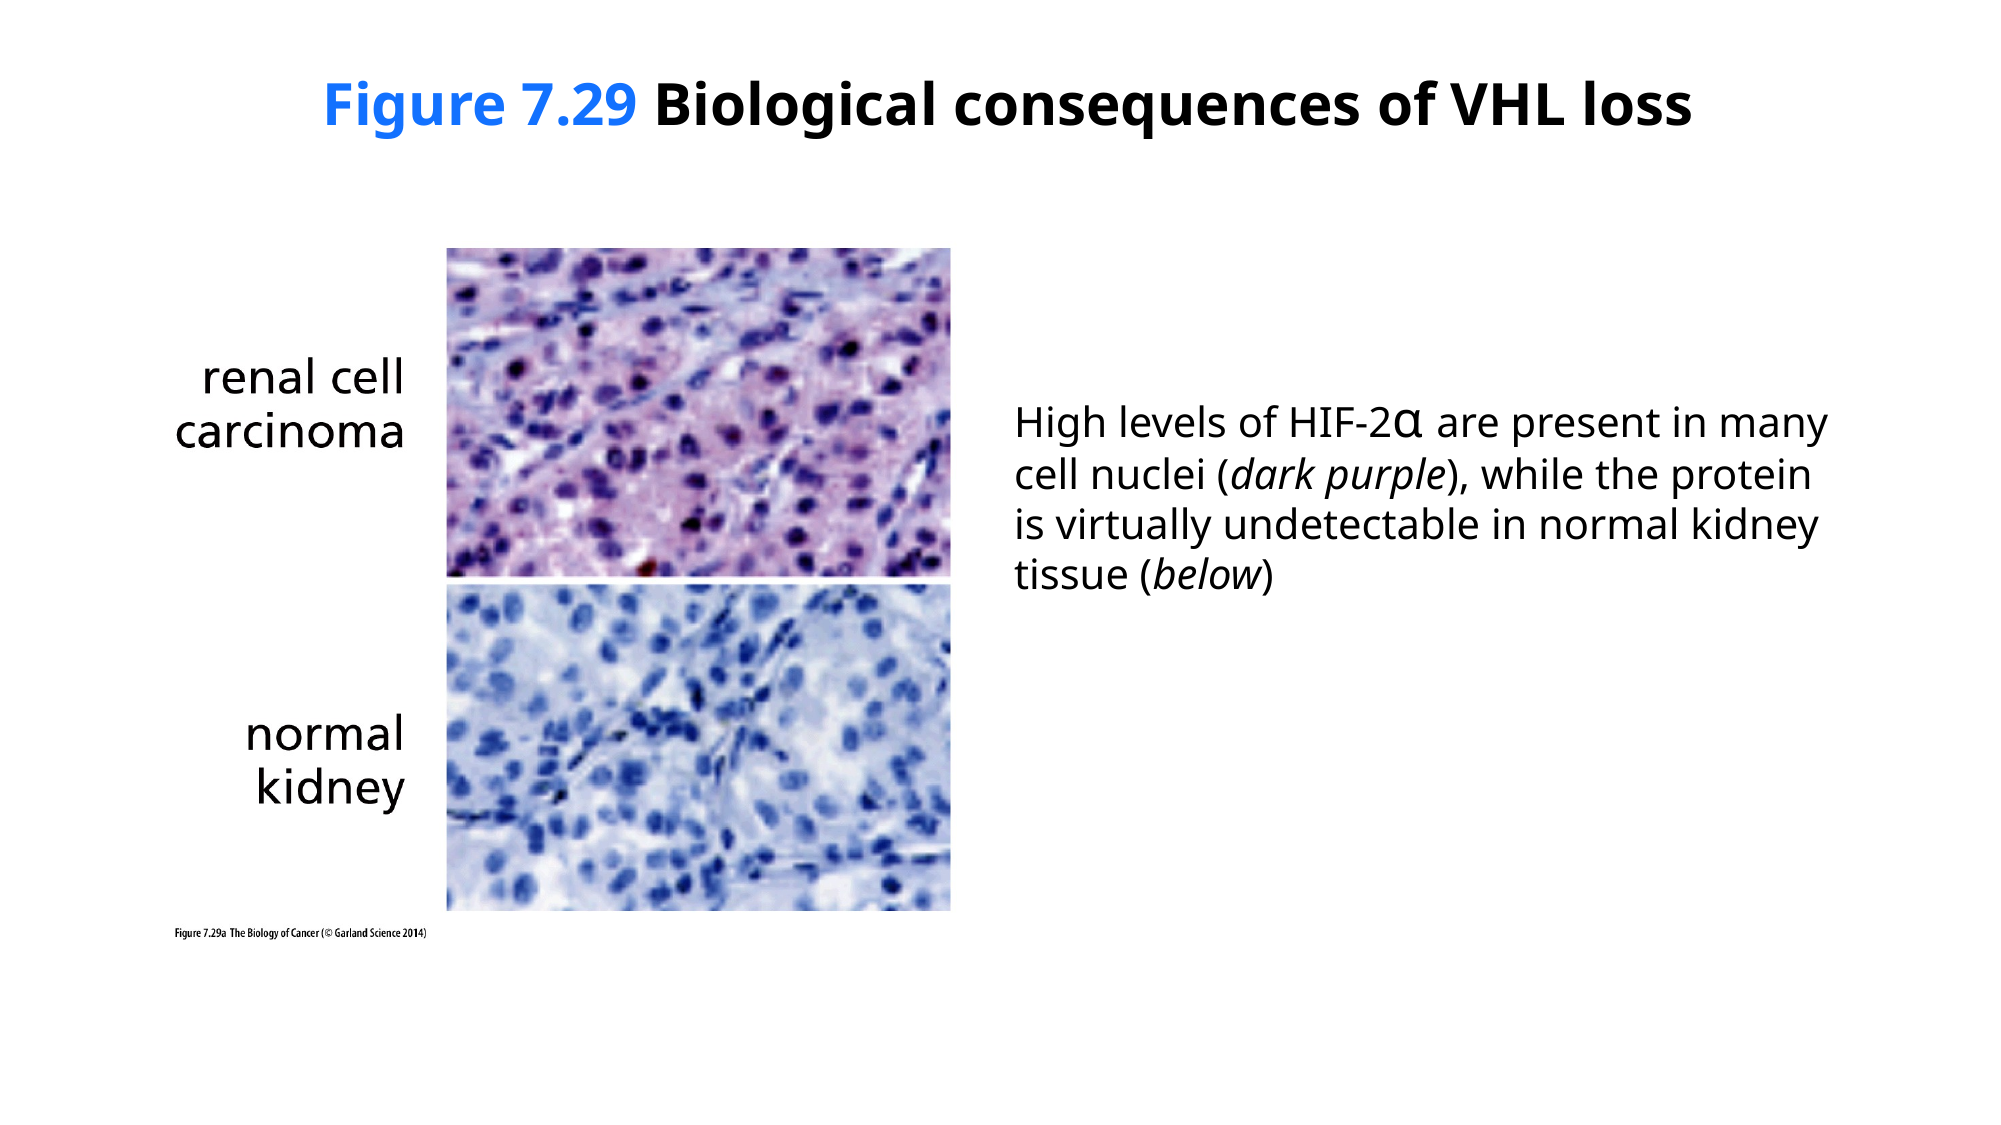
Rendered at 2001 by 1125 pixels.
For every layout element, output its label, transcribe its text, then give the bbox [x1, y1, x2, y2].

text_box High levels of HIF-2α are present in many cell nuclei (dark purple), while the protein is virtually undetectable in normal kidney tissue (below) [999, 380, 1857, 606]
picture [169, 241, 958, 942]
text_box Figure 7.29 Biological consequences of VHL loss [307, 59, 1803, 145]
